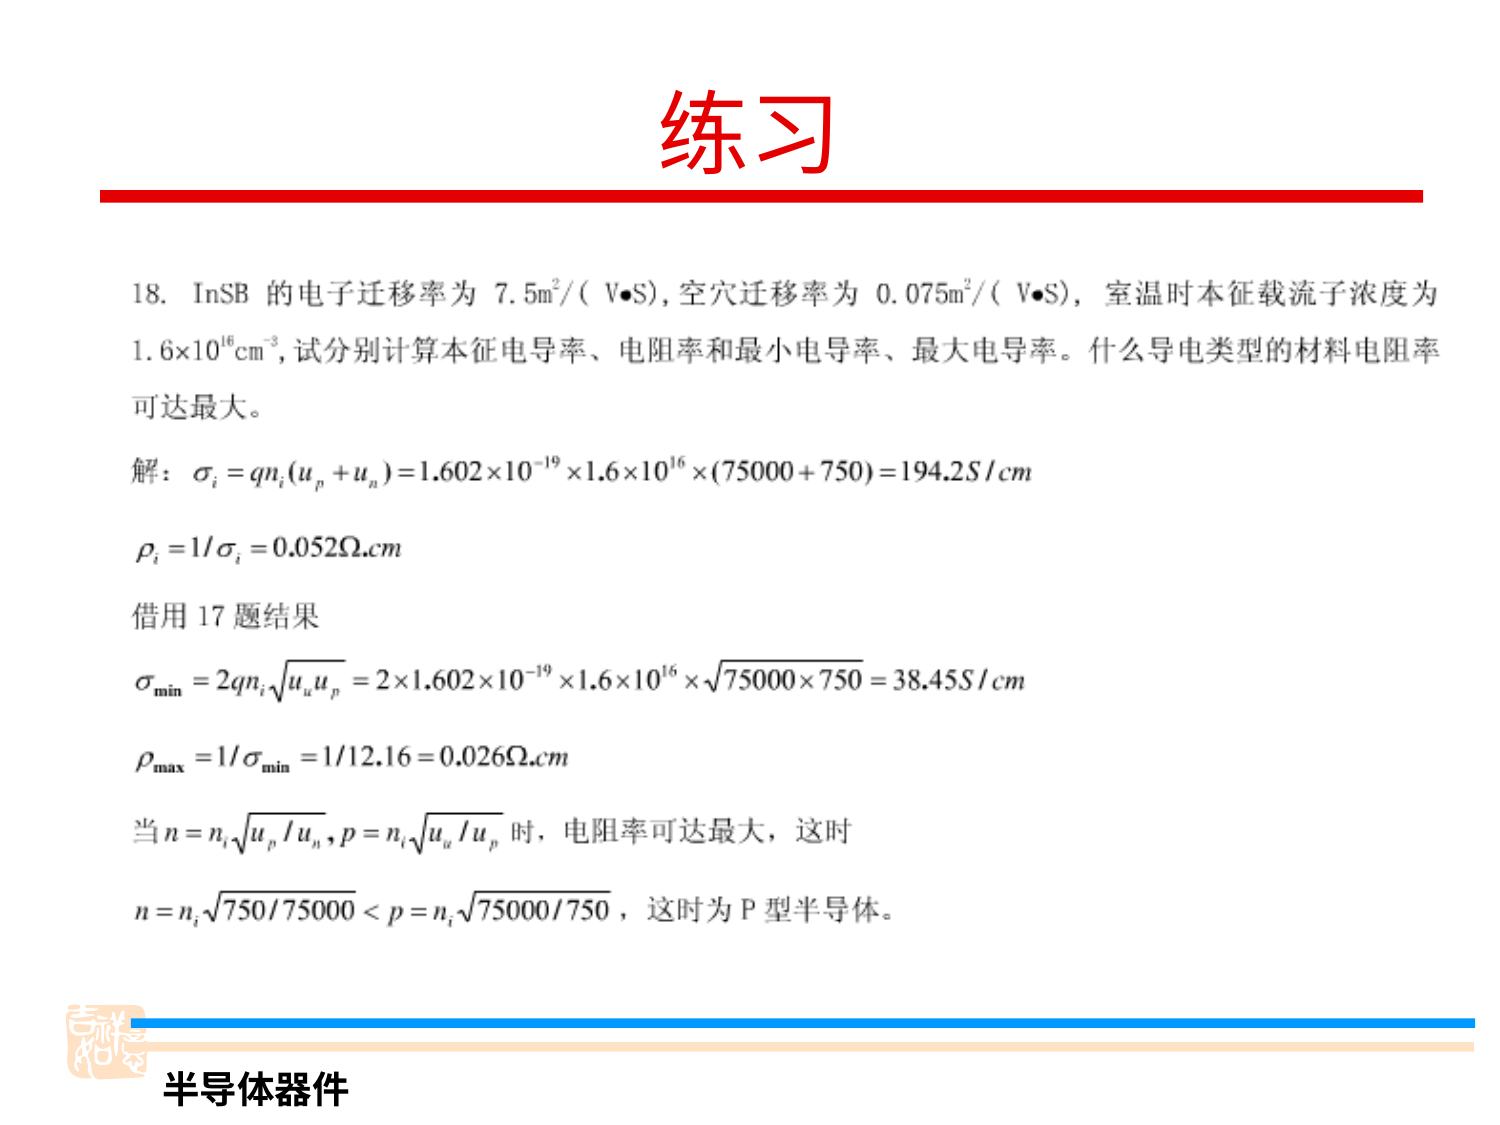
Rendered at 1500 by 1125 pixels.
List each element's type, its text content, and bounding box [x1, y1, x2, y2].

title 练习 [48, 37, 1450, 225]
picture [111, 266, 1465, 941]
